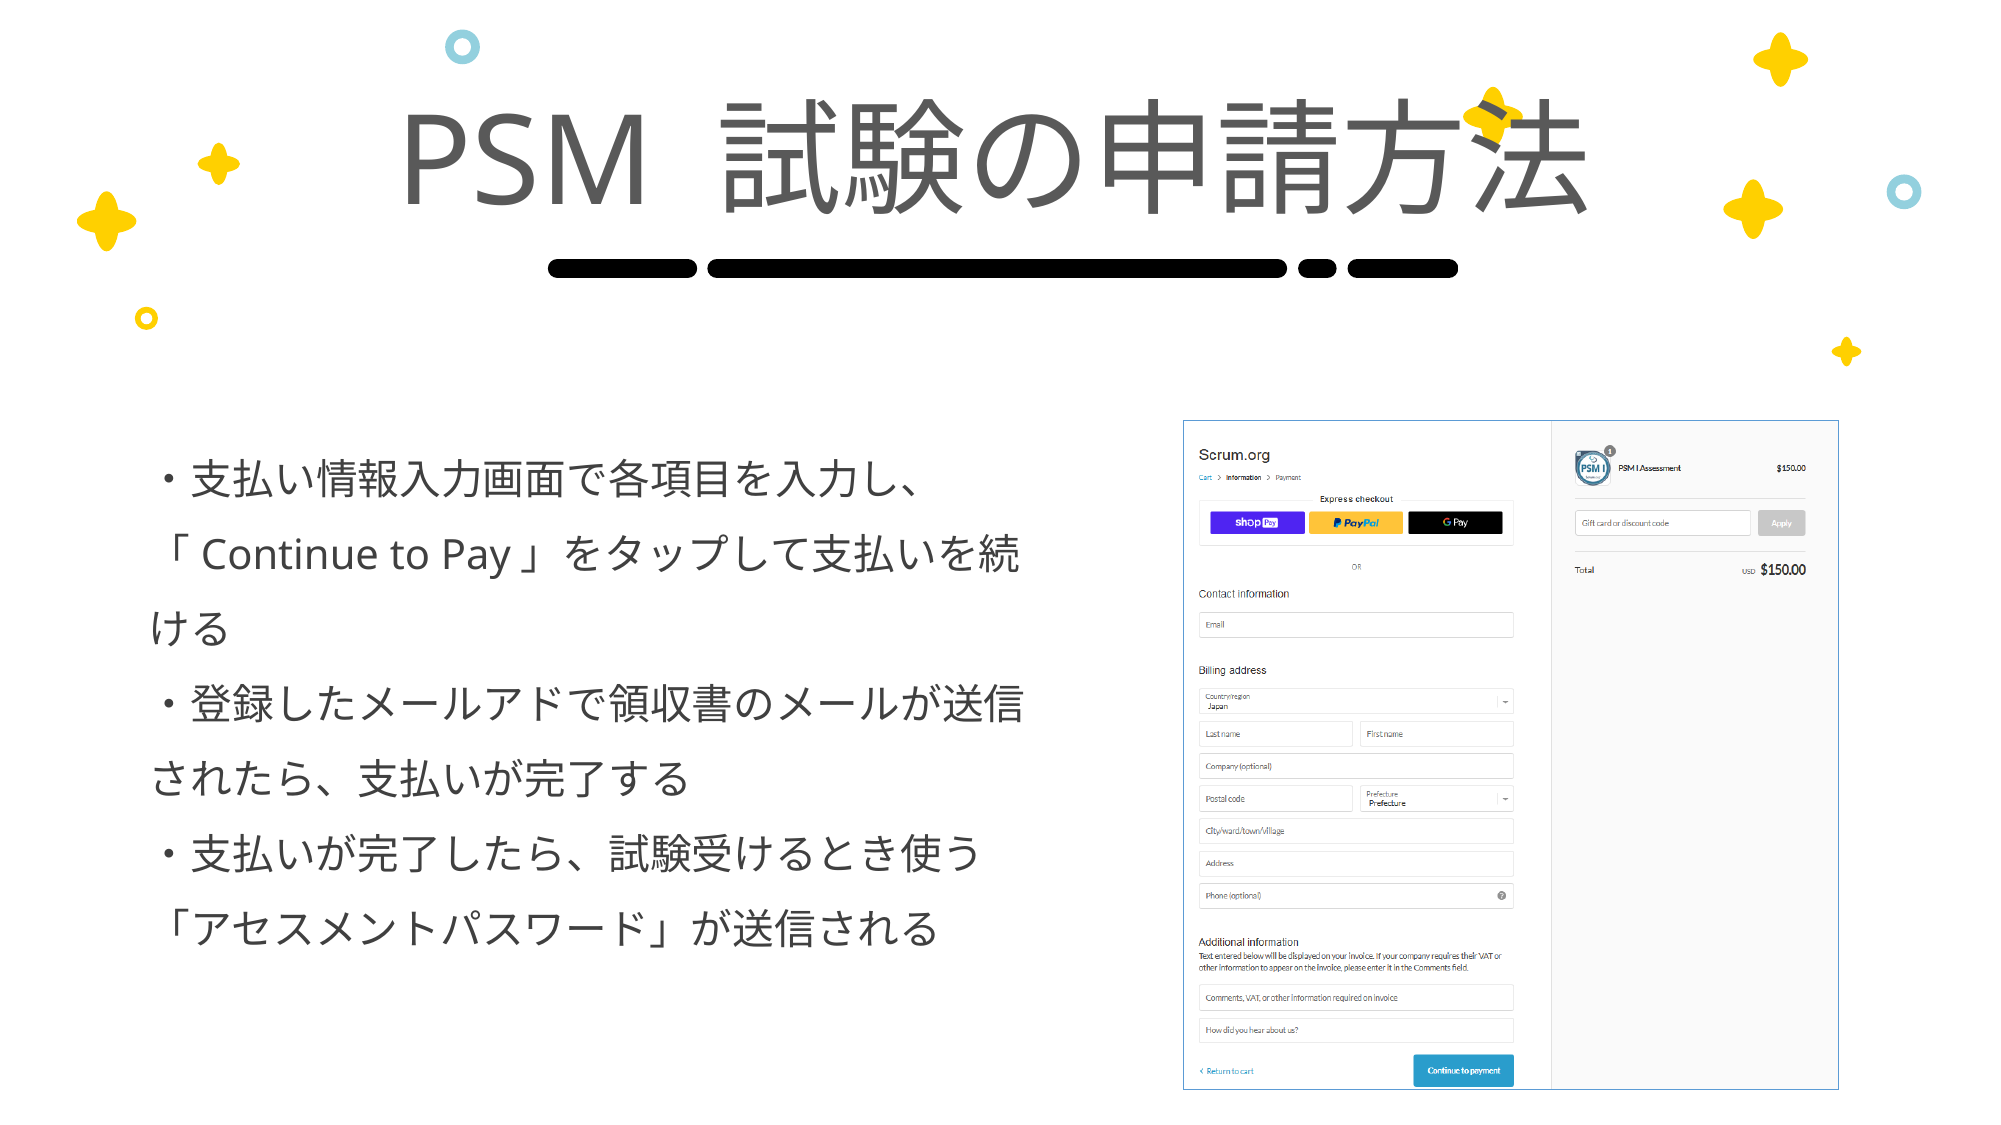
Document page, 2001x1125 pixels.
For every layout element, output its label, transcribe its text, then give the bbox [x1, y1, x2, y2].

picture [76, 29, 1458, 375]
picture [1183, 0, 1925, 1090]
text_box ・支払い情報入力画面で各項目を入力し、「Continue to Pay」をタップして支払いを続ける ・登録したメールアドで領収書のメールが送信されたら、支払いが完了する ・支払いが完了したら、試験受けるとき使う「アセスメントパスワード」が送信される [134, 420, 1072, 961]
text_box PSM 試験の申請方法 [557, 71, 1538, 237]
